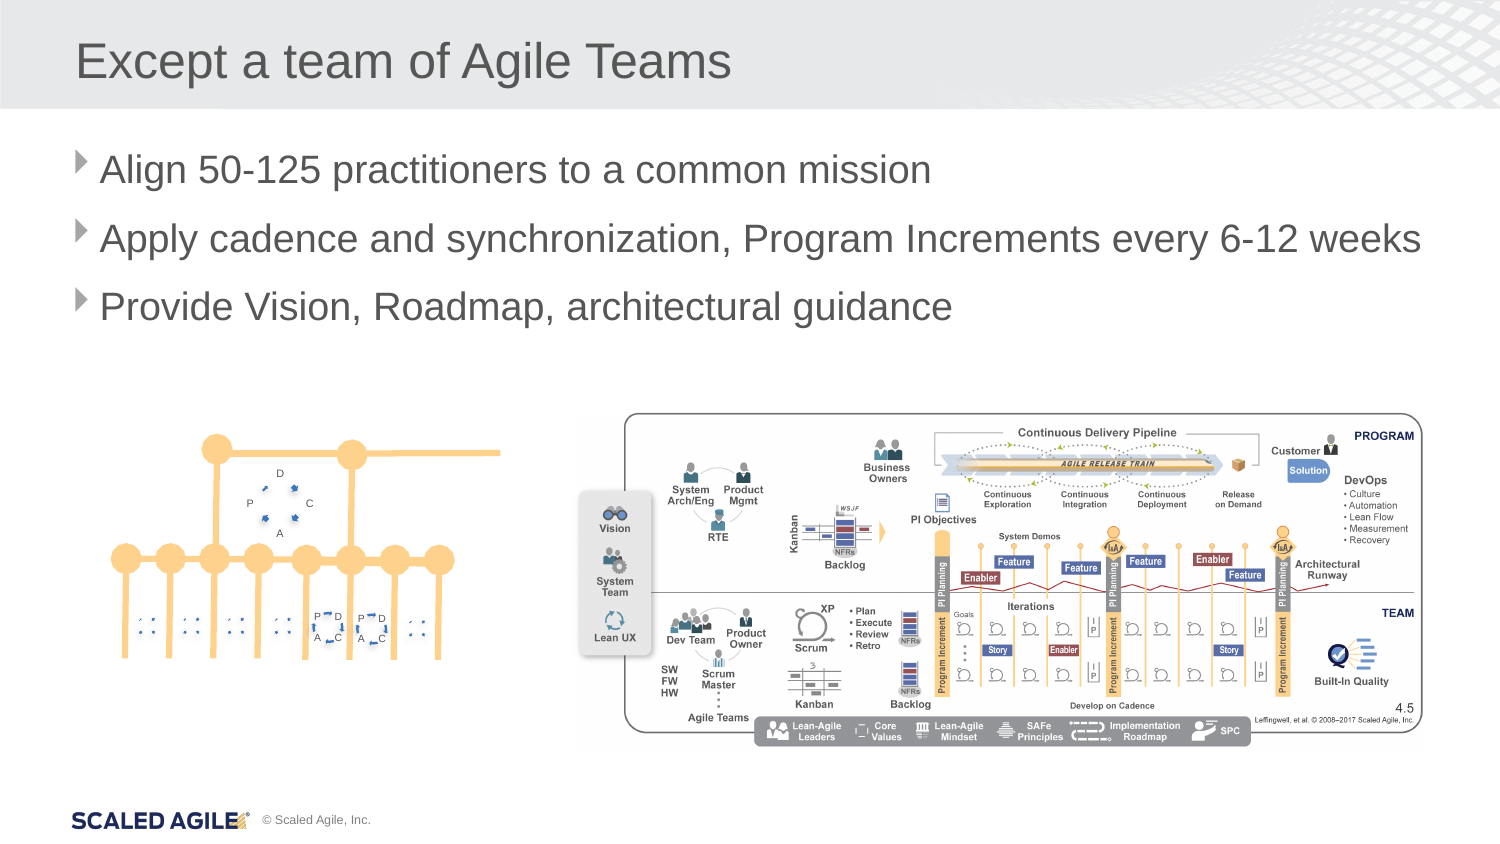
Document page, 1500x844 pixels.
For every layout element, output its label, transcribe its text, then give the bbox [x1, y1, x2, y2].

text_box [129, 598, 165, 654]
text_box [399, 600, 435, 656]
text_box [240, 446, 320, 560]
title Except a team of Agile Teams [74, 27, 1425, 84]
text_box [354, 601, 389, 657]
picture [571, 409, 1429, 756]
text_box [265, 598, 300, 654]
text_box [123, 449, 442, 661]
picture [69, 809, 254, 831]
list Align 50-125 practitioners to a common mission Apply cadence and synchronization, Program Increments every 6-12 weeks Provide Vision, Roadmap, architectural guidance [63, 138, 1485, 356]
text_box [173, 598, 209, 654]
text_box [310, 600, 346, 655]
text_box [218, 598, 254, 654]
picture [0, 0, 1500, 109]
